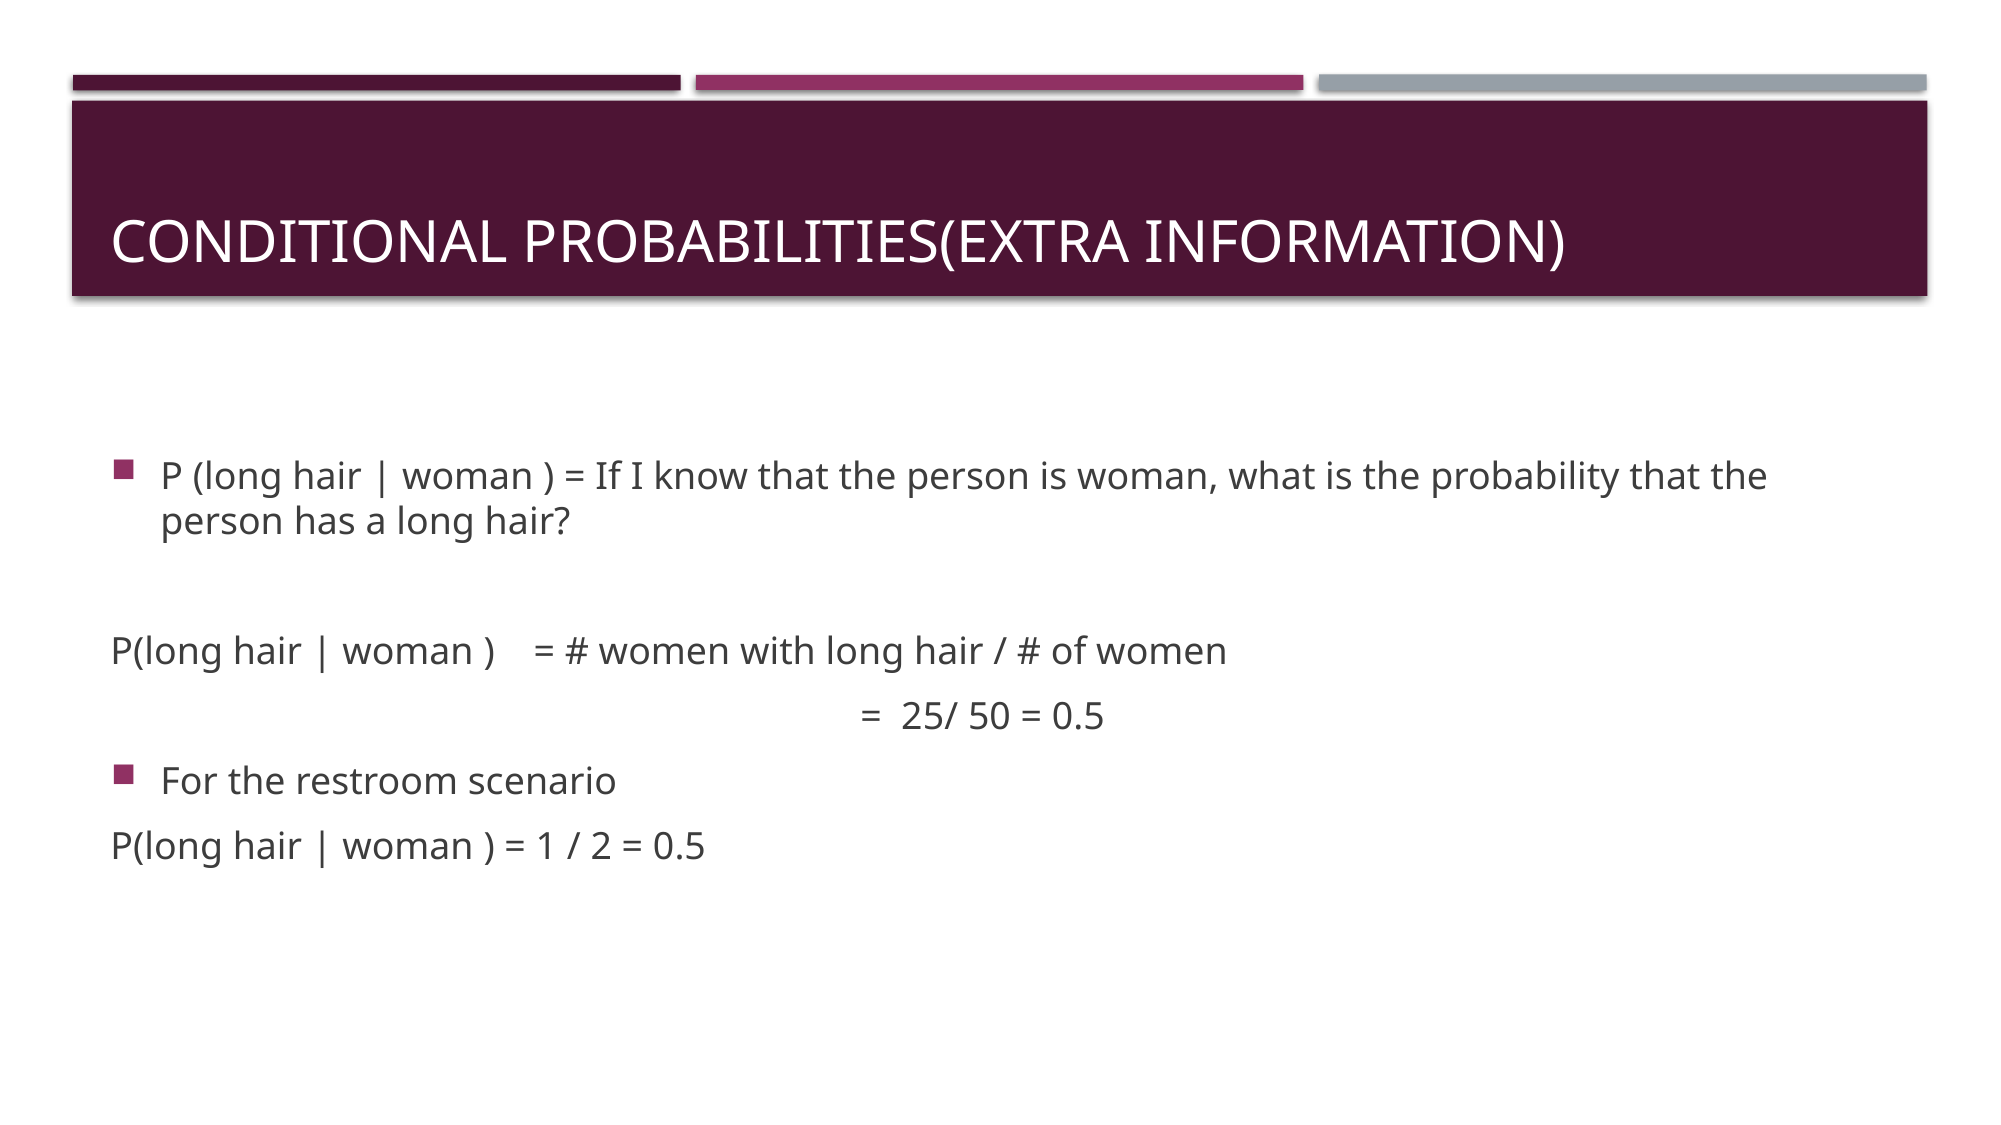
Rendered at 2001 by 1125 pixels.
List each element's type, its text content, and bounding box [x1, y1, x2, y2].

title Conditional probabilities(Extra information) [95, 115, 1905, 282]
list P (long hair | woman ) = If I know that the person is woman, what is the probability that the person has a long hair? P(long hair | woman ) = # women with long hair / # of women = 25/ 50 = 0.5 For the restroom scenario P(long hair | woman ) = 1 / 2 = 0.5 [95, 357, 1905, 962]
